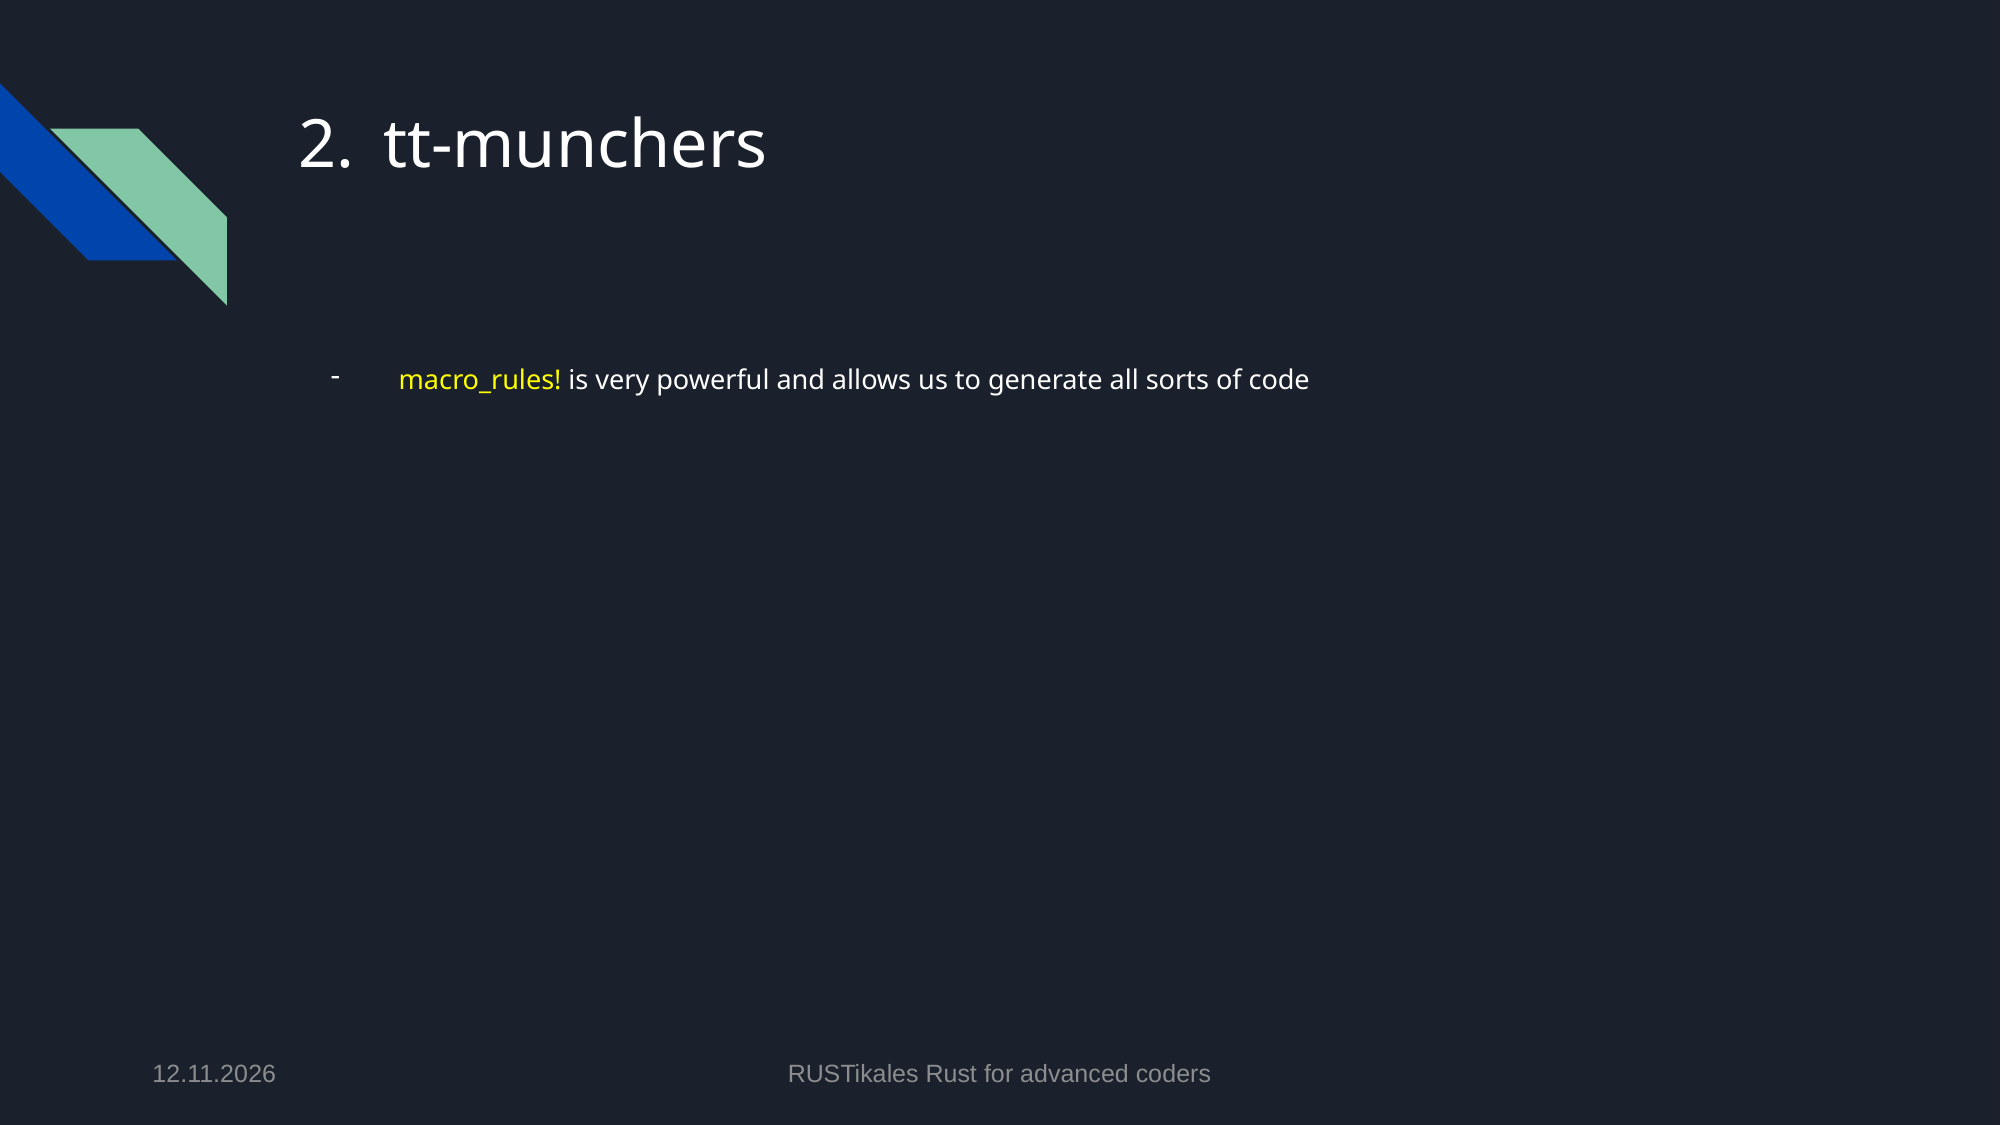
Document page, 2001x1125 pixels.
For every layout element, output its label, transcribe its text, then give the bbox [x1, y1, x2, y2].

list macro_rules! is very powerful and allows us to generate all sorts of code [283, 342, 1824, 980]
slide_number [137, 1042, 588, 1103]
title tt-munchers [283, 86, 1824, 287]
footer RUSTikales Rust for advanced coders [662, 1042, 1338, 1103]
